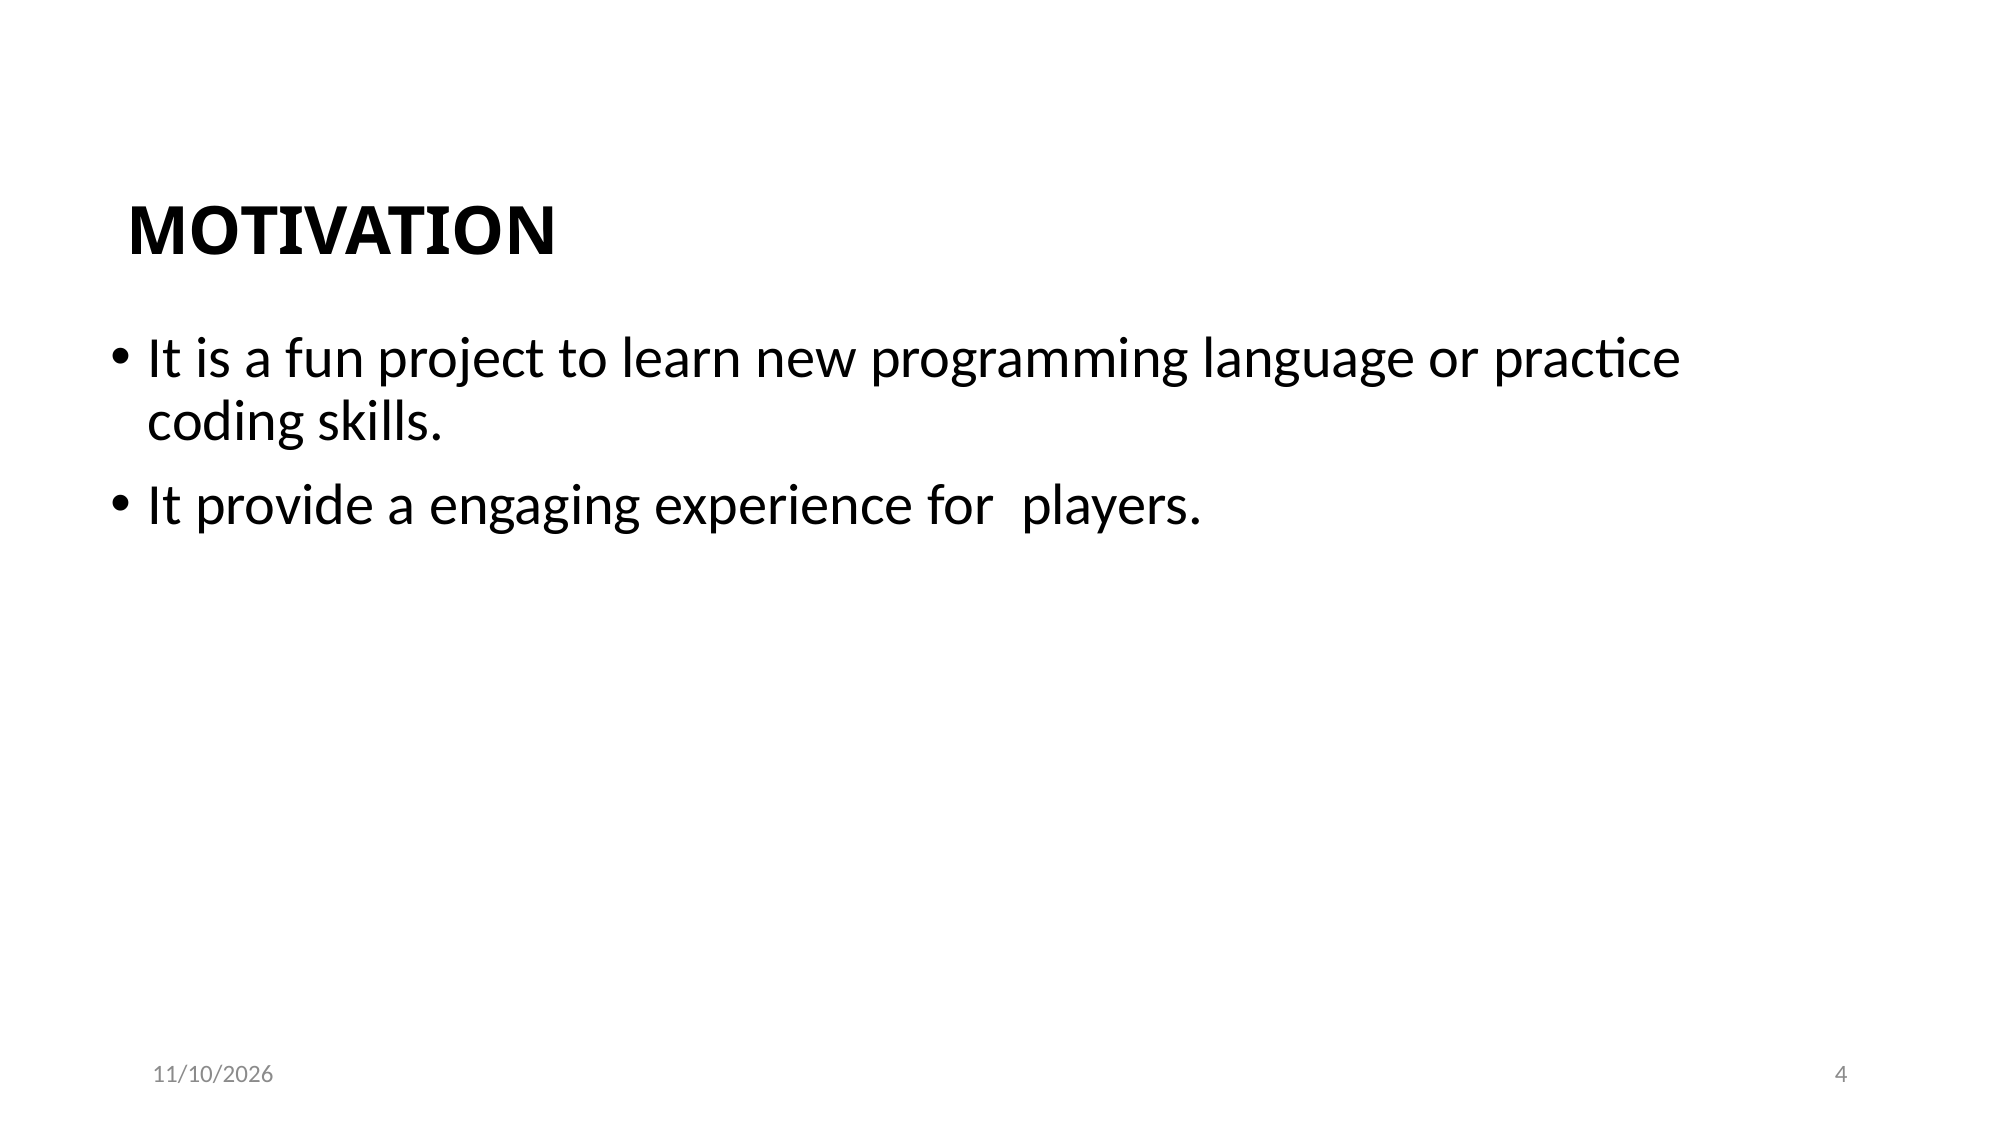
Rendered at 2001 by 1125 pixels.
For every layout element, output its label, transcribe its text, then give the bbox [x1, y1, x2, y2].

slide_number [137, 1042, 588, 1103]
slide_number 4 [1412, 1042, 1863, 1103]
list It is a fun project to learn new programming language or practice coding skills. It provide a engaging experience for players. [95, 319, 1723, 957]
title MOTIVATION [111, 124, 1564, 319]
